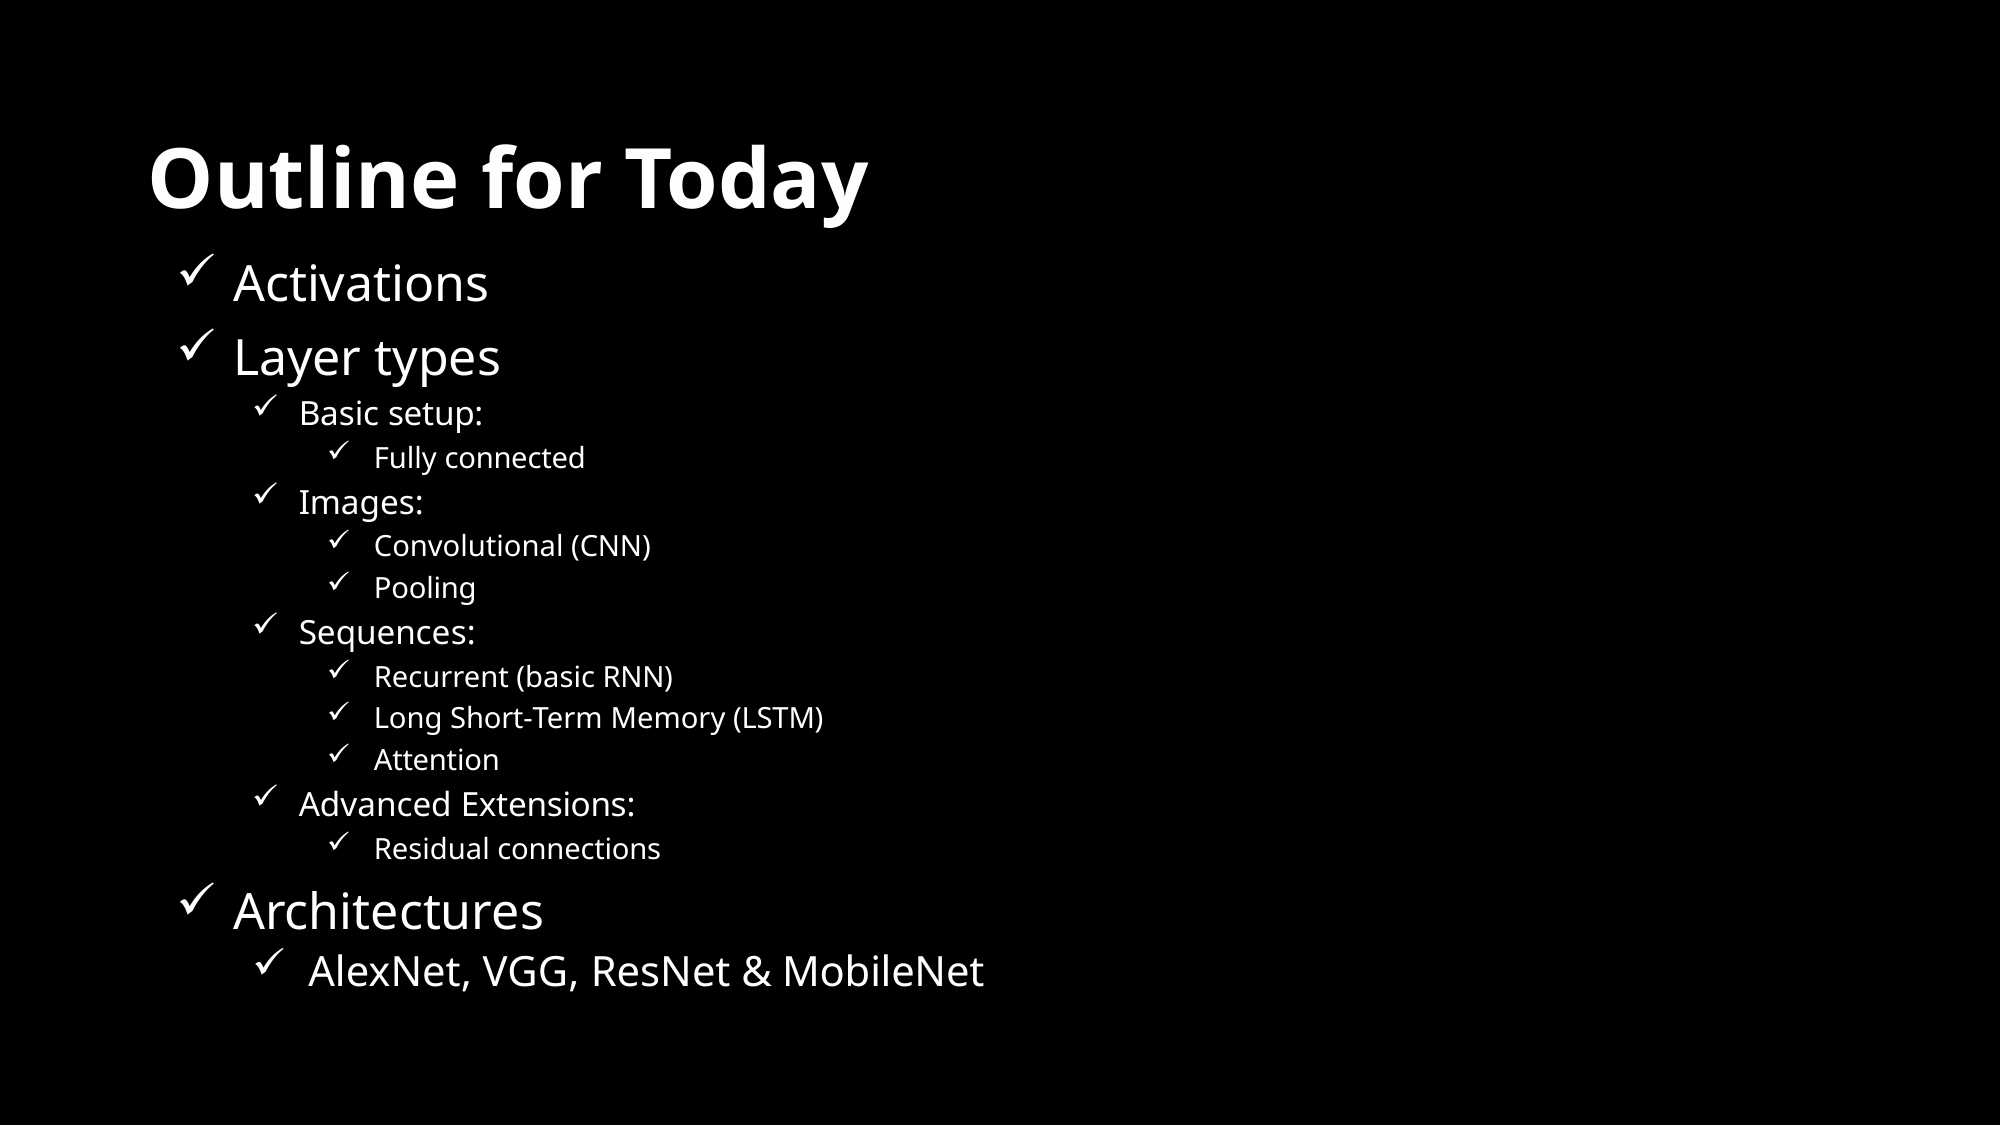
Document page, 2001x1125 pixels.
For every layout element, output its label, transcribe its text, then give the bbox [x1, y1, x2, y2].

title Outline for Today [132, 73, 1868, 233]
text_box Activations Layer types Basic setup: Fully connected Images: Convolutional (CNN) Pooling Sequences: Recurrent (basic RNN) Long Short-Term Memory (LSTM) Attention Advanced Extensions: Residual connections Architectures AlexNet, VGG, ResNet & MobileNet [174, 241, 1292, 995]
